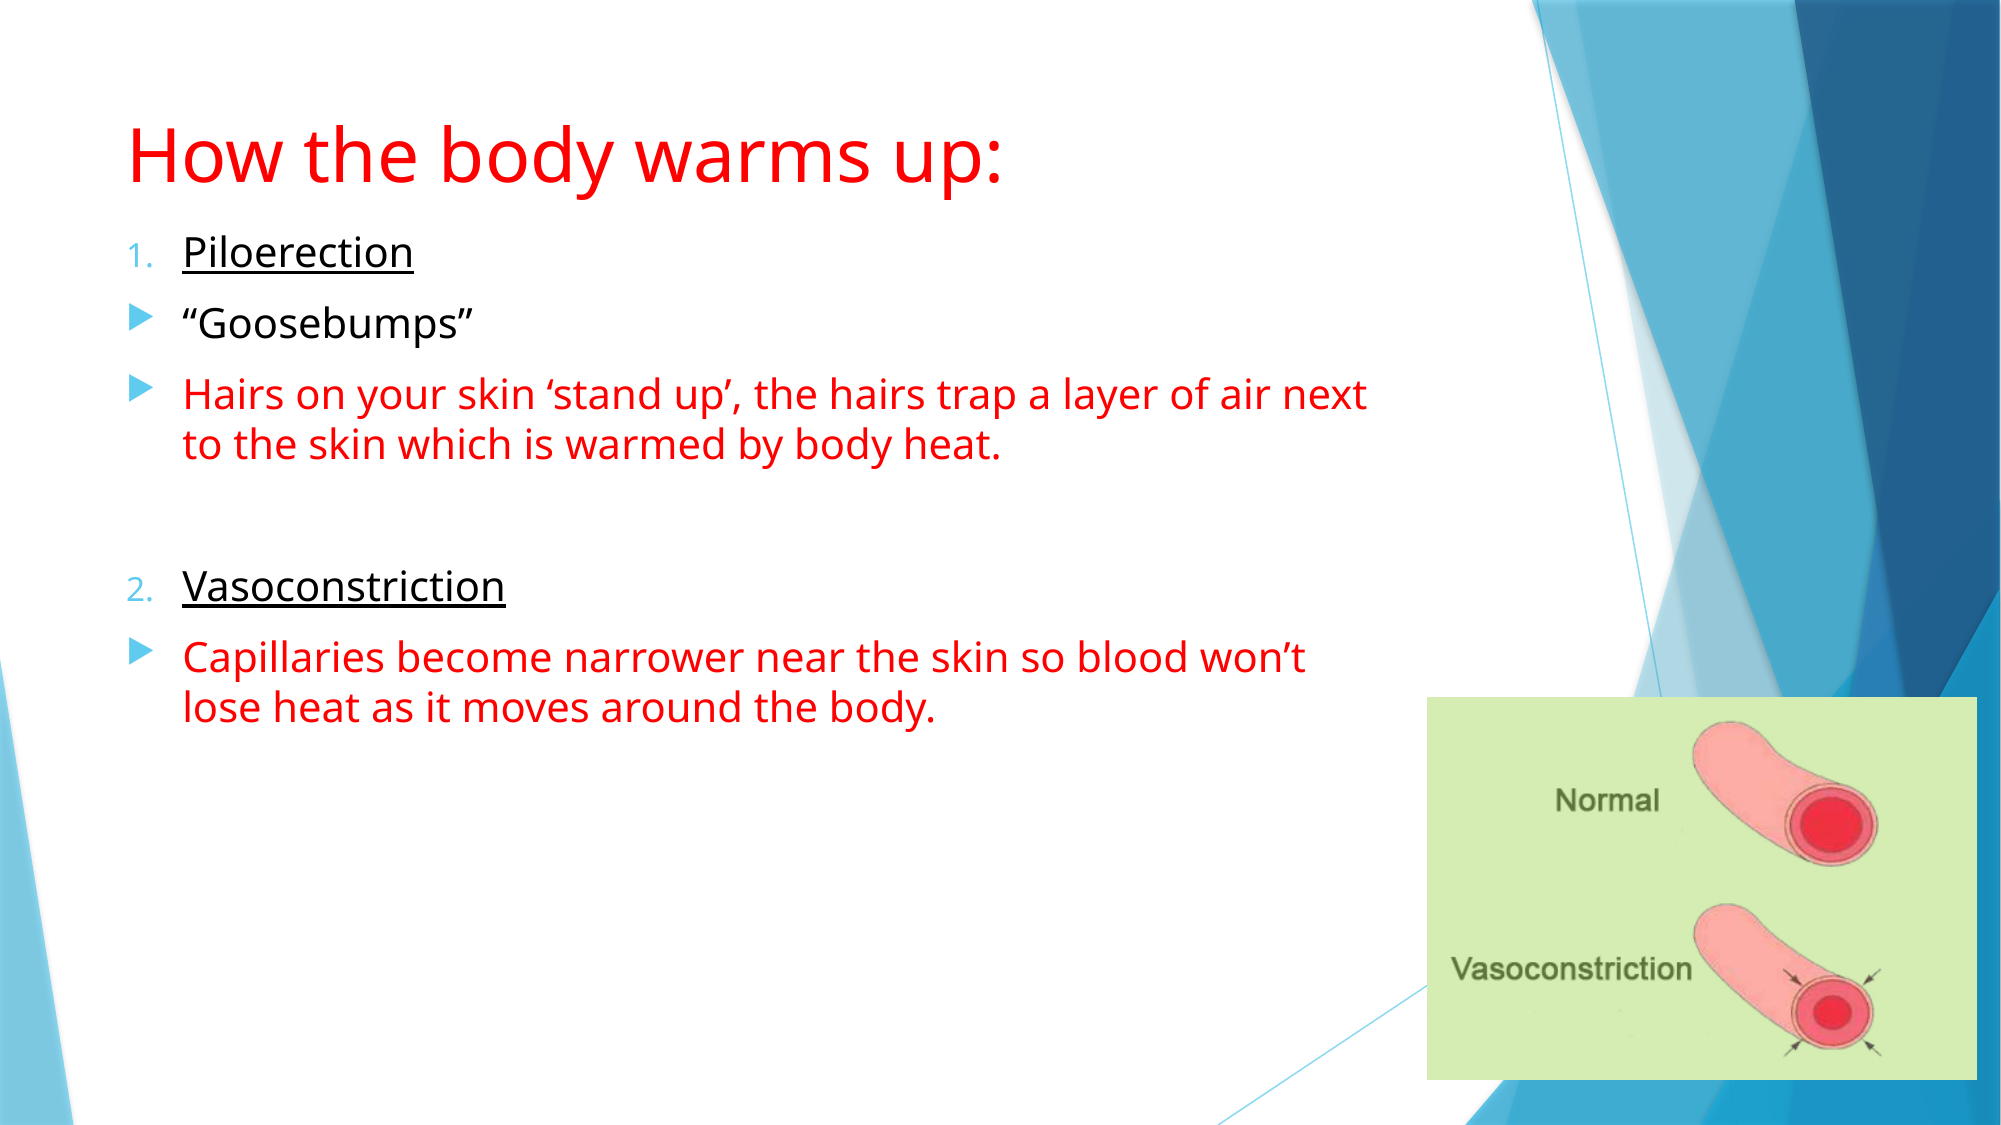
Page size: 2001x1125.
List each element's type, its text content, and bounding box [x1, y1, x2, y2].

list Piloerection “Goosebumps” Hairs on your skin ‘stand up’, the hairs trap a layer of air next to the skin which is warmed by body heat. Vasoconstriction Capillaries become narrower near the skin so blood won’t lose heat as it moves around the body. [111, 218, 1400, 1112]
title How the body warms up: [111, 99, 1522, 317]
picture [1427, 696, 1977, 1081]
